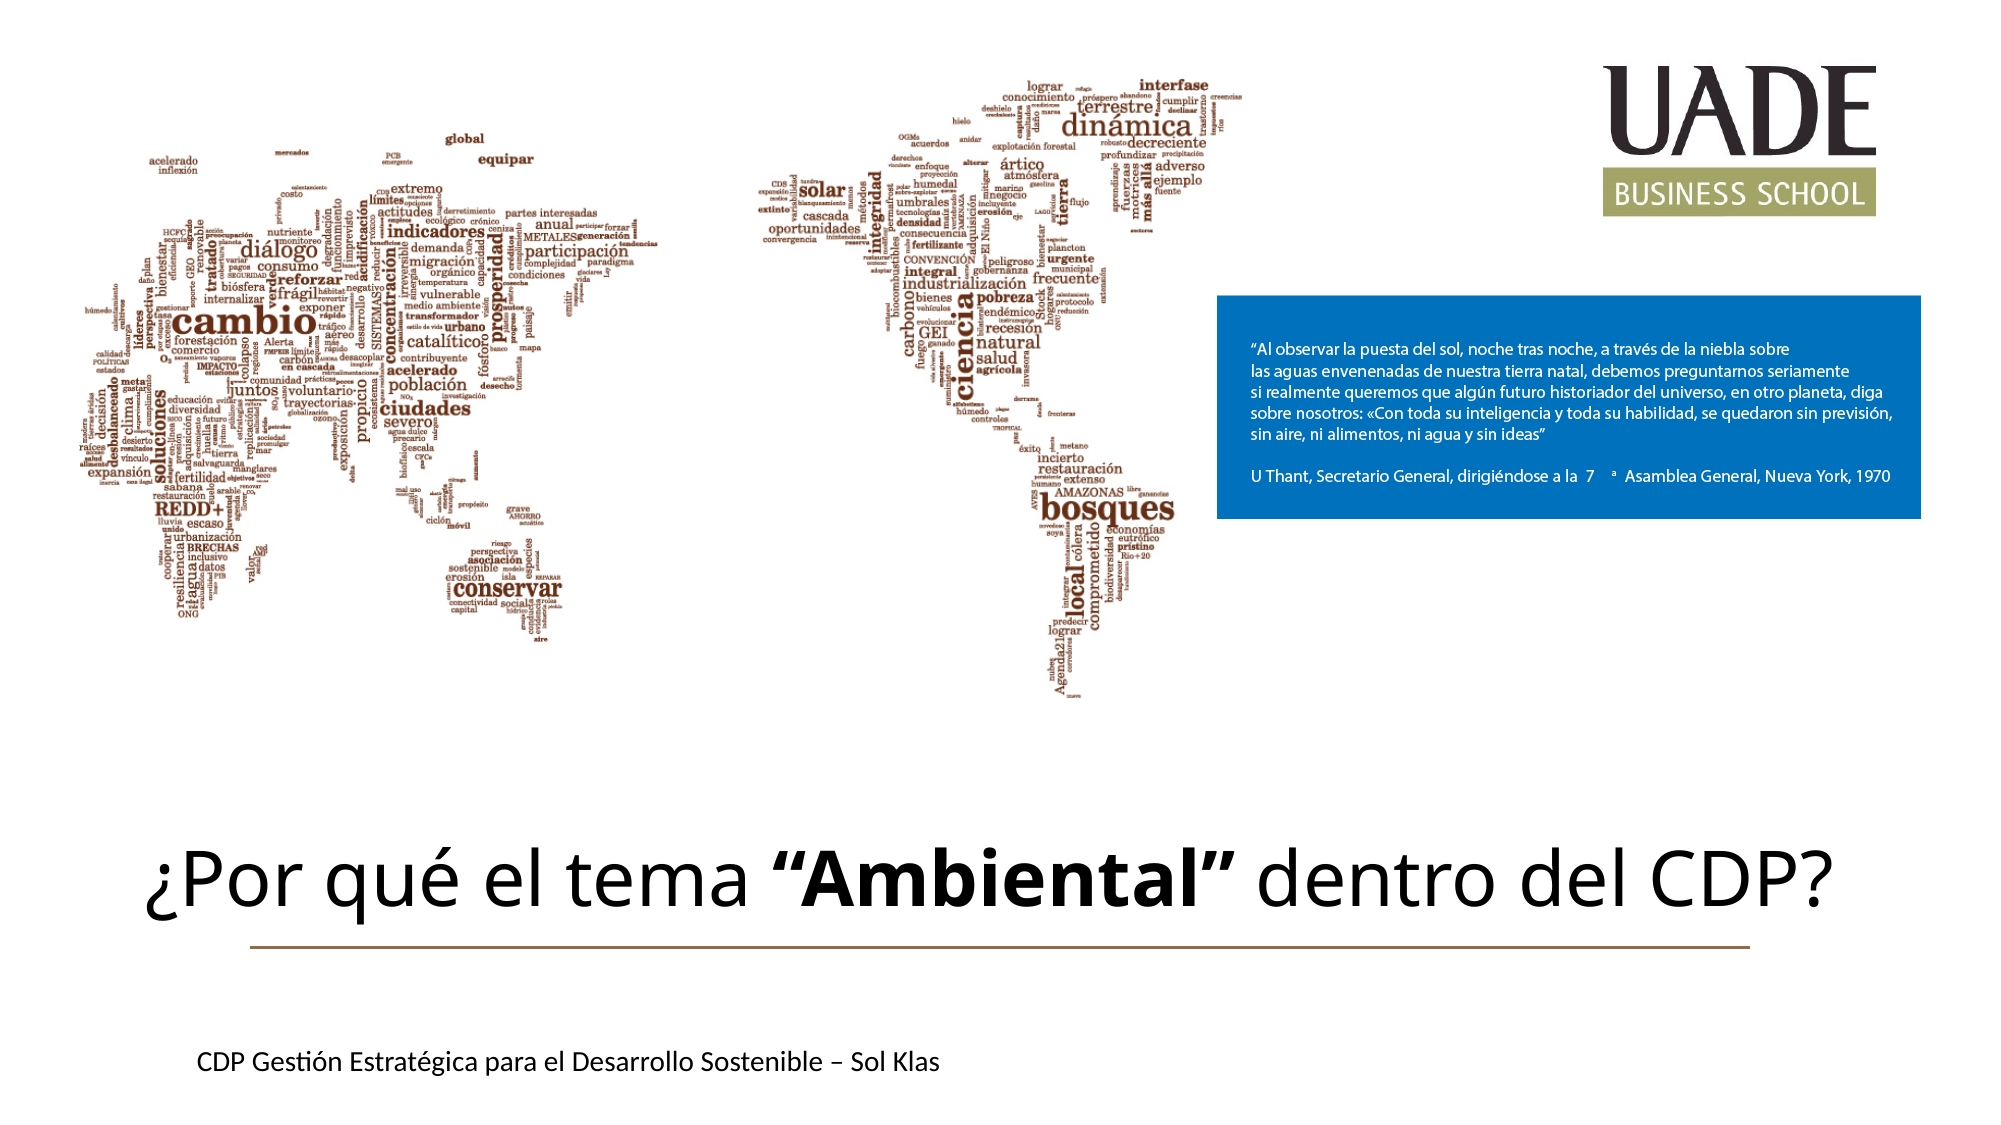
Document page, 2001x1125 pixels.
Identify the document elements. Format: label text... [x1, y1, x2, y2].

picture [79, 133, 658, 642]
title ¿Por qué el tema “Ambiental” dentro del CDP? [105, 749, 1895, 933]
picture [1597, 59, 1881, 219]
picture [758, 78, 1921, 698]
